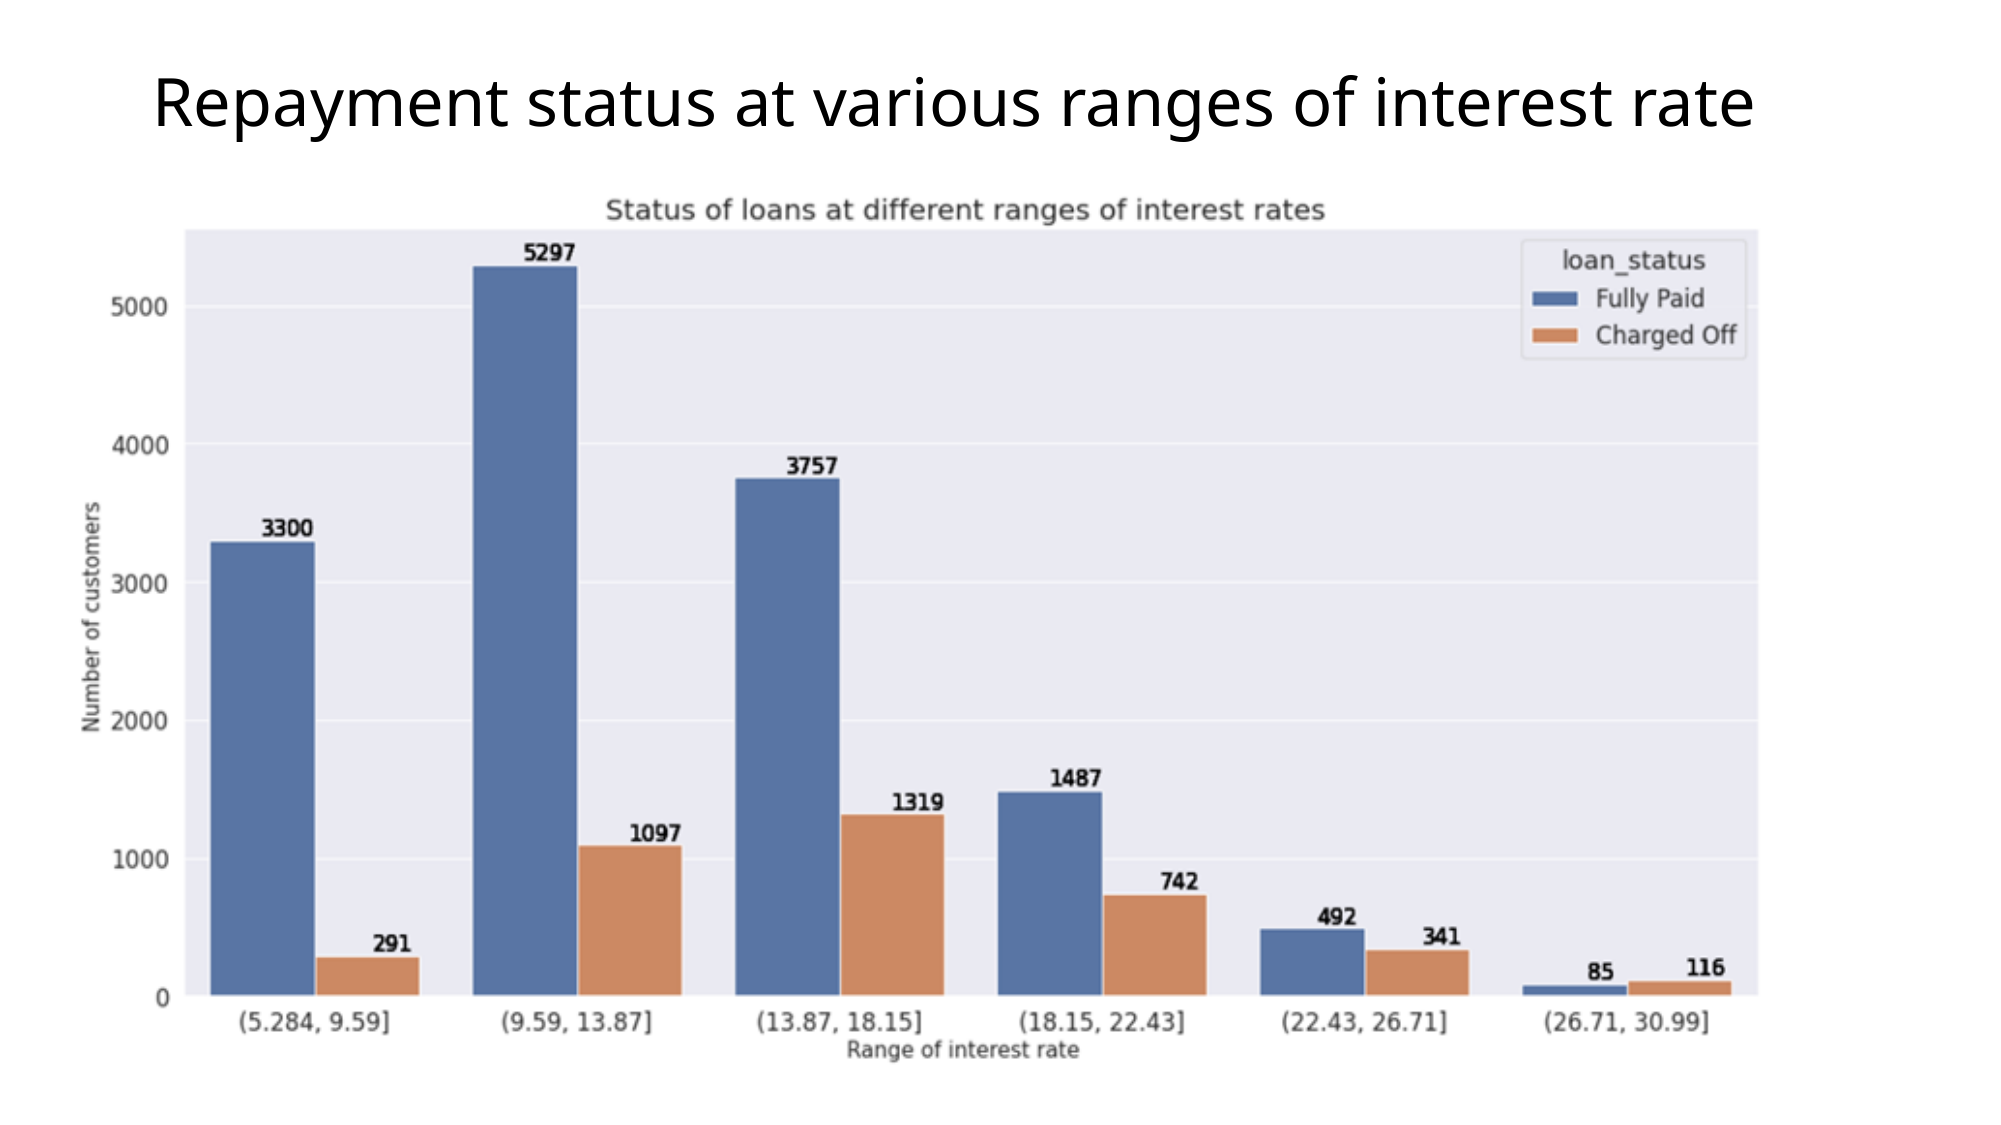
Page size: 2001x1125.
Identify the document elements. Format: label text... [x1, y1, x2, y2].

title Repayment status at various ranges of interest rate [137, 59, 1863, 149]
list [78, 189, 1896, 1084]
